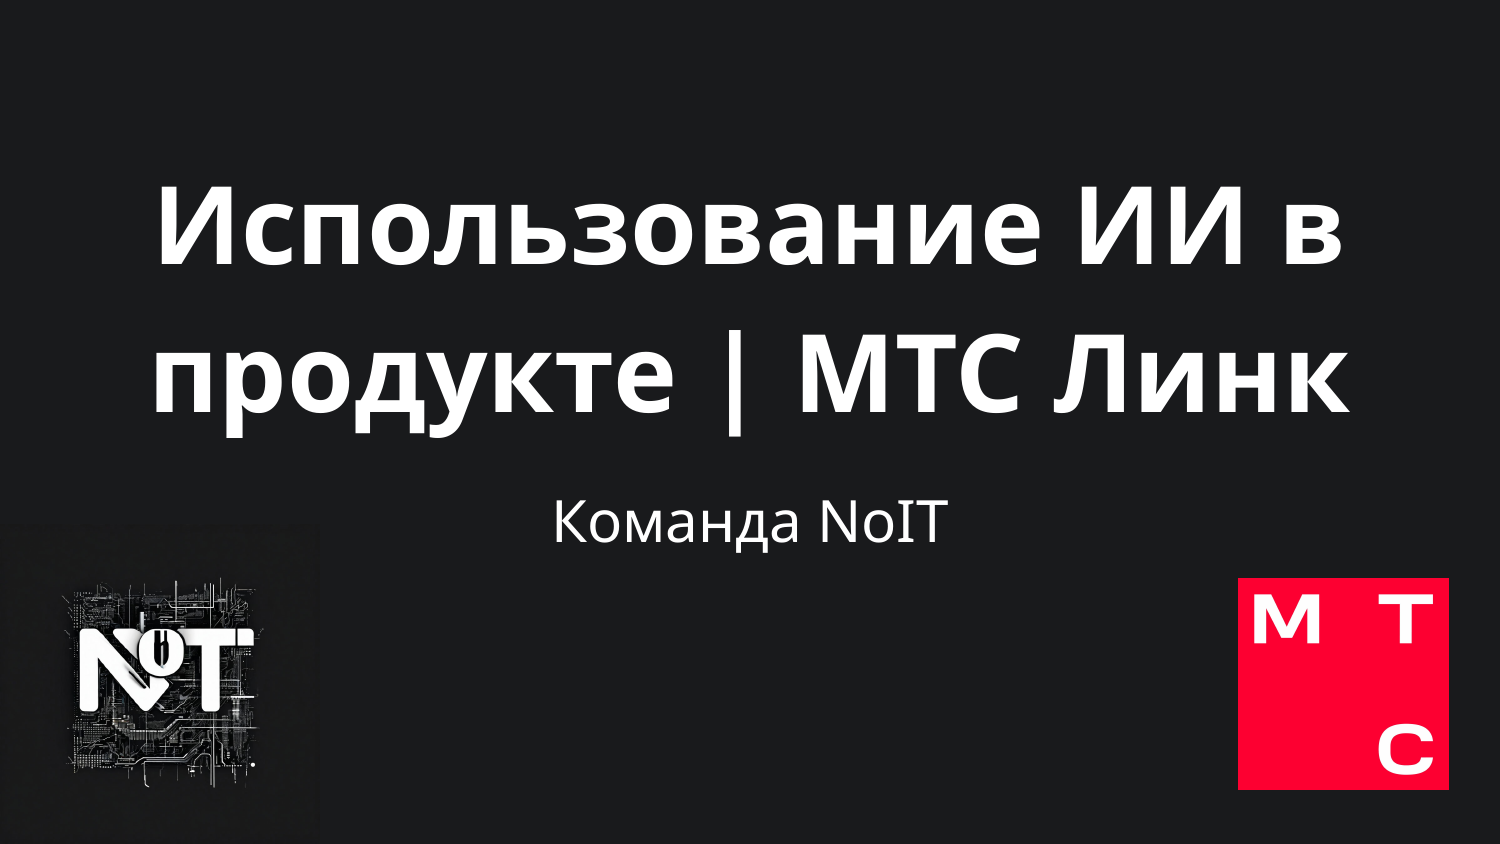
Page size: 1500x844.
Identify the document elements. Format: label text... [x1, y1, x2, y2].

subtitle Команда NoIT [51, 464, 1449, 595]
picture [0, 524, 320, 844]
title Использование ИИ в продукте | МТС Линк [51, 122, 1449, 459]
picture [1238, 578, 1450, 790]
